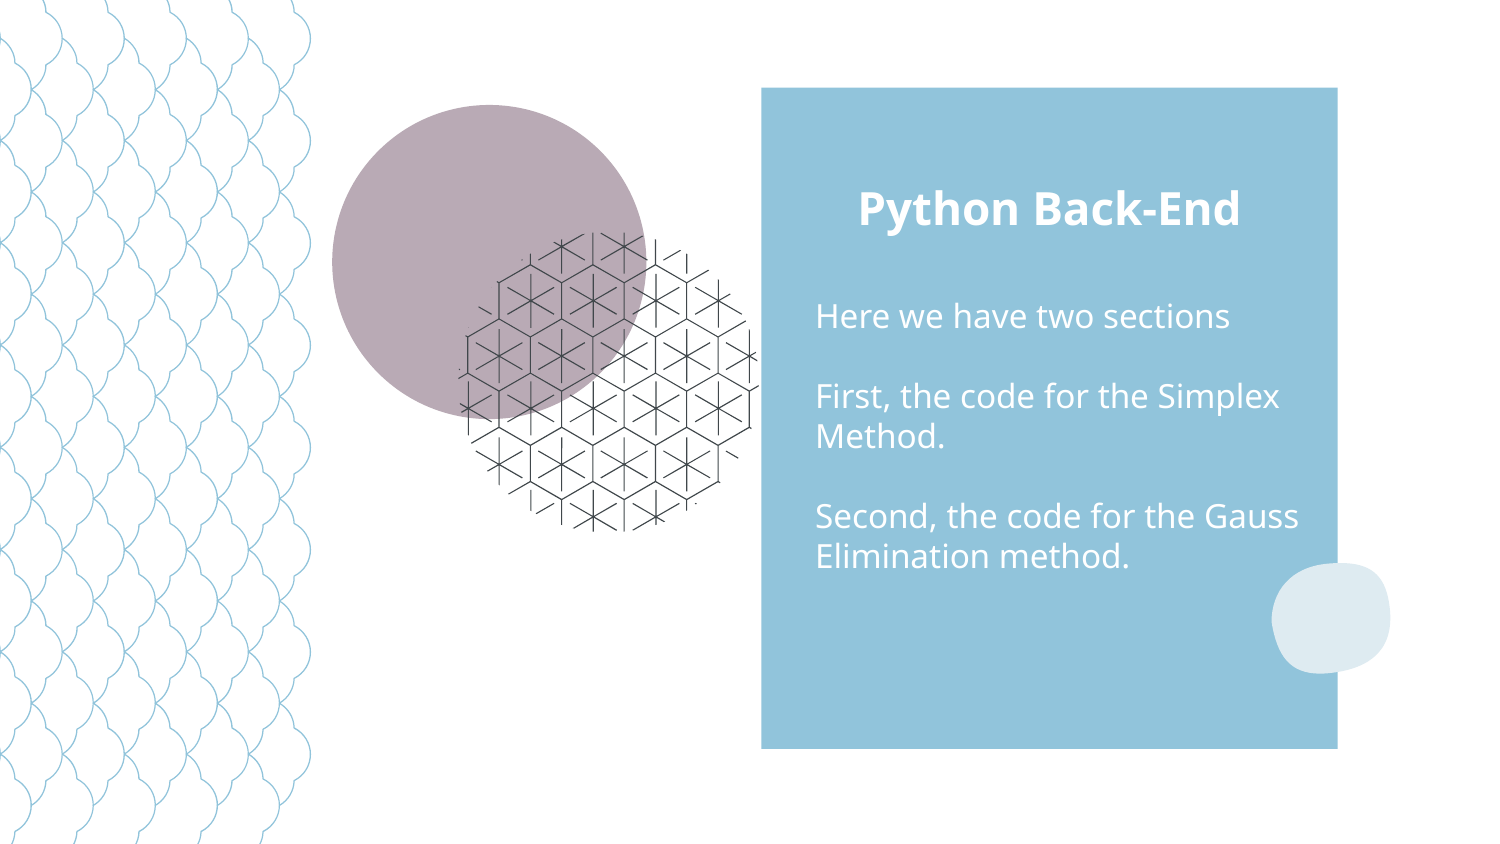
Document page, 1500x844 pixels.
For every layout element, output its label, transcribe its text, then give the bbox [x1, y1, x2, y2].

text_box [0, 0, 312, 844]
text_box Here we have two sections First, the code for the Simplex Method. Second, the code for the Gauss Elimination method. [779, 280, 1320, 700]
text_box [1320, 563, 1391, 674]
text_box [332, 104, 644, 415]
text_box Python Back-End [767, 163, 1332, 250]
text_box [761, 87, 1338, 749]
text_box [458, 232, 759, 532]
